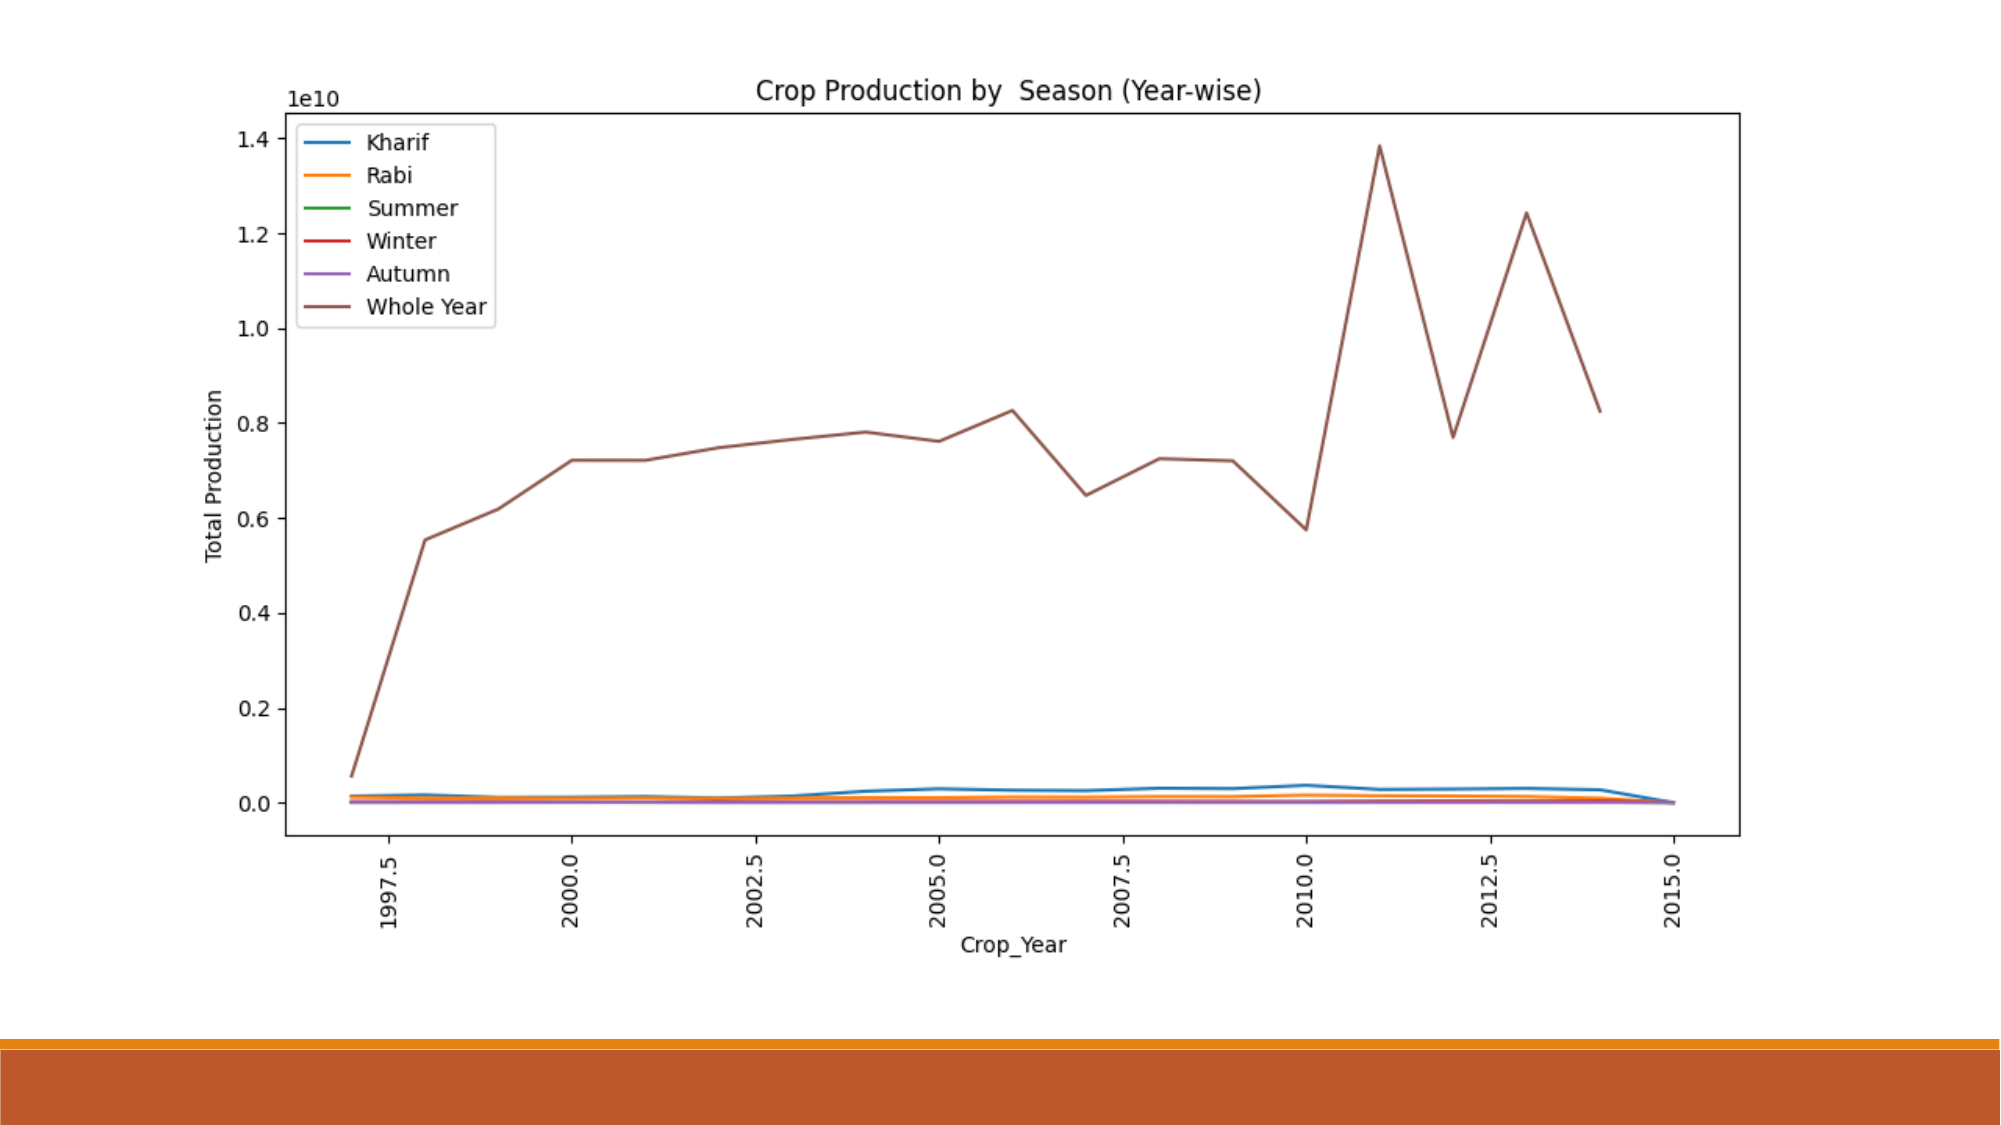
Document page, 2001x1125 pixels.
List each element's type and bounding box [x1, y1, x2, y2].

picture [189, 63, 1755, 974]
